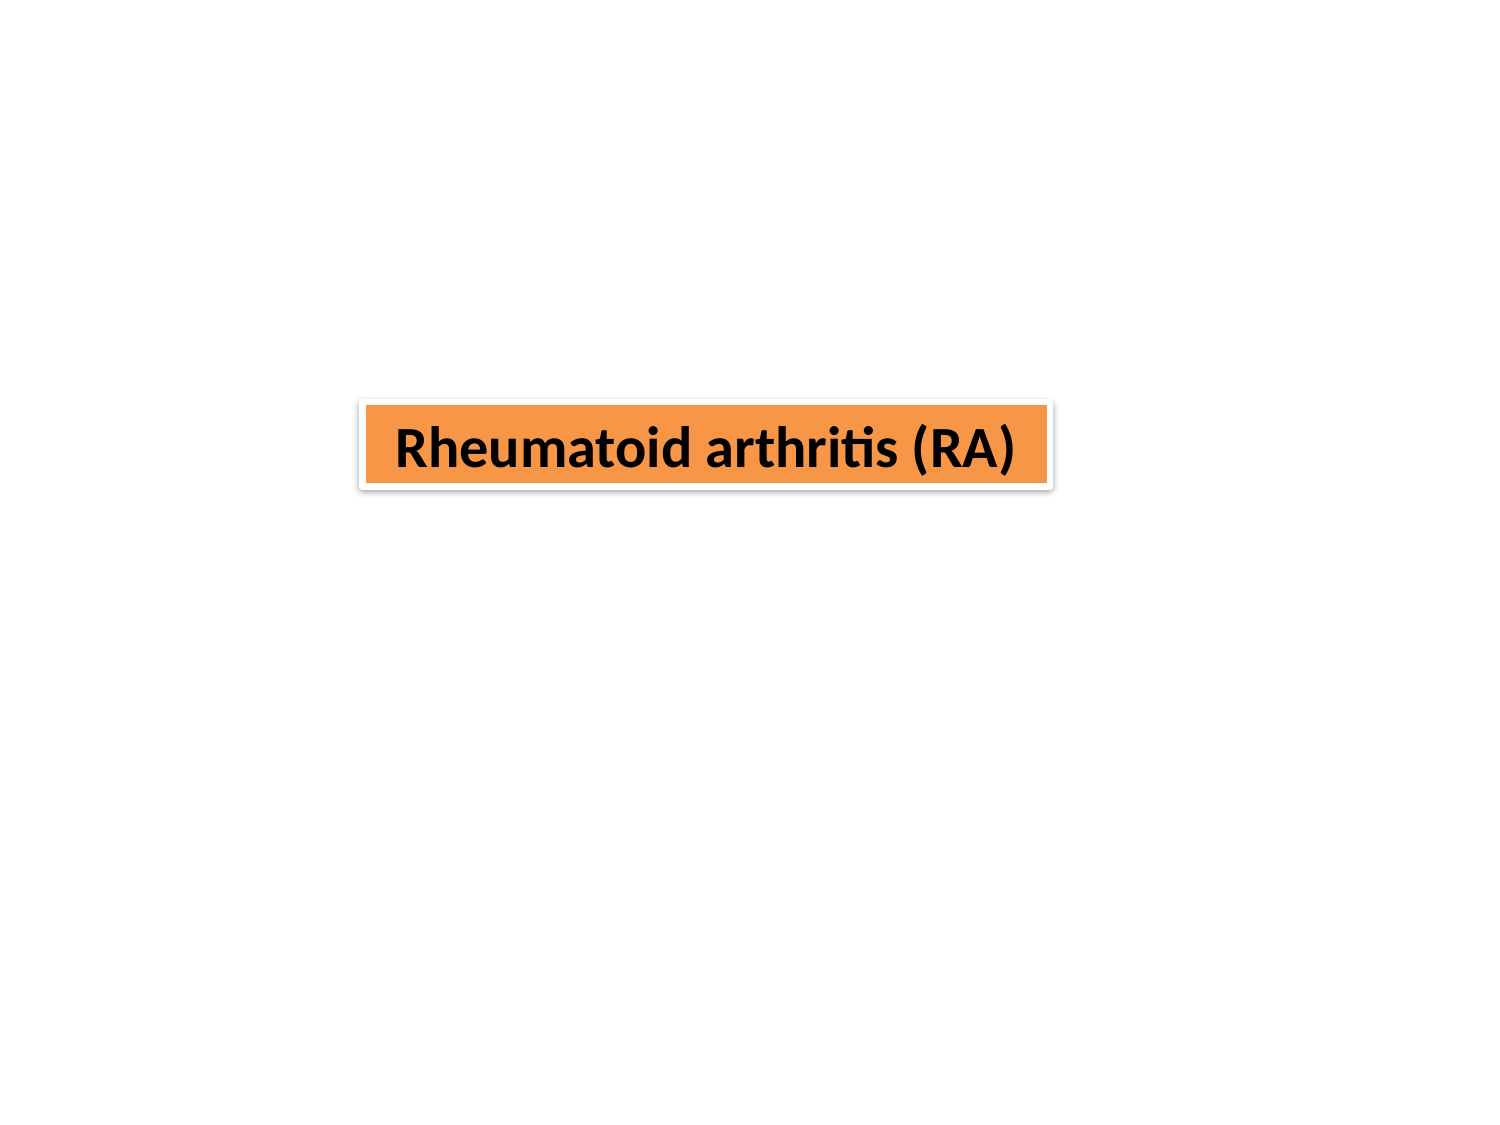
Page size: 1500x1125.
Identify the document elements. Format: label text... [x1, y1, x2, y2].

text_box Rheumatoid arthritis (RA) [359, 399, 1053, 490]
